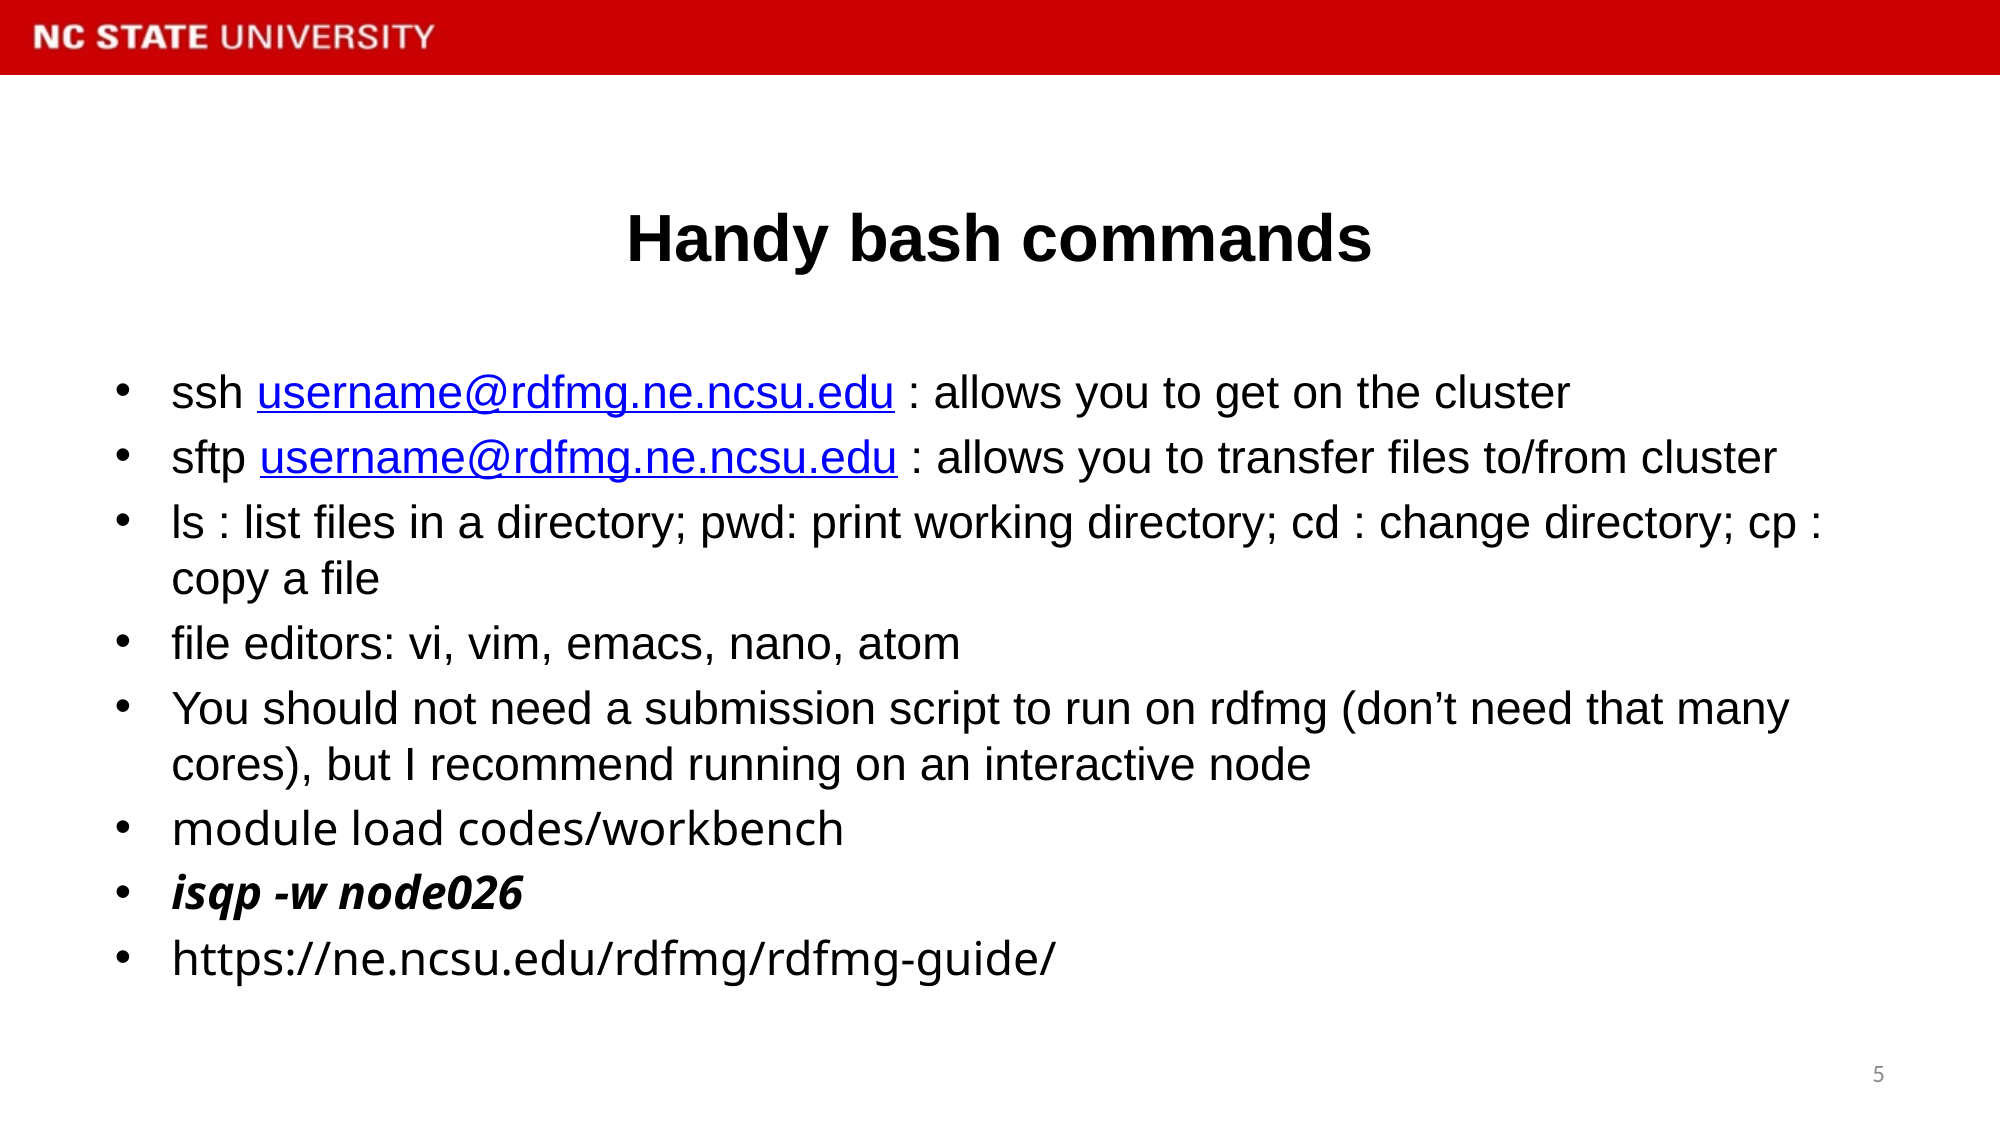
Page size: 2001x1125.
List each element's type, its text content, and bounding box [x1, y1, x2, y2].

list ssh username@rdfmg.ne.ncsu.edu : allows you to get on the cluster sftp username@rdfmg.ne.ncsu.edu : allows you to transfer files to/from cluster ls : list files in a directory; pwd: print working directory; cd : change directory; cp : copy a file file editors: vi, vim, emacs, nano, atom You should not need a submission script to run on rdfmg (don’t need that many cores), but I recommend running on an interactive node module load codes/workbench isqp -w node026 https://ne.ncsu.edu/rdfmg/rdfmg-guide/ [99, 354, 1900, 1005]
slide_number 5 [1433, 1042, 1900, 1103]
title Handy bash commands [99, 147, 1900, 323]
picture [0, 0, 2000, 75]
